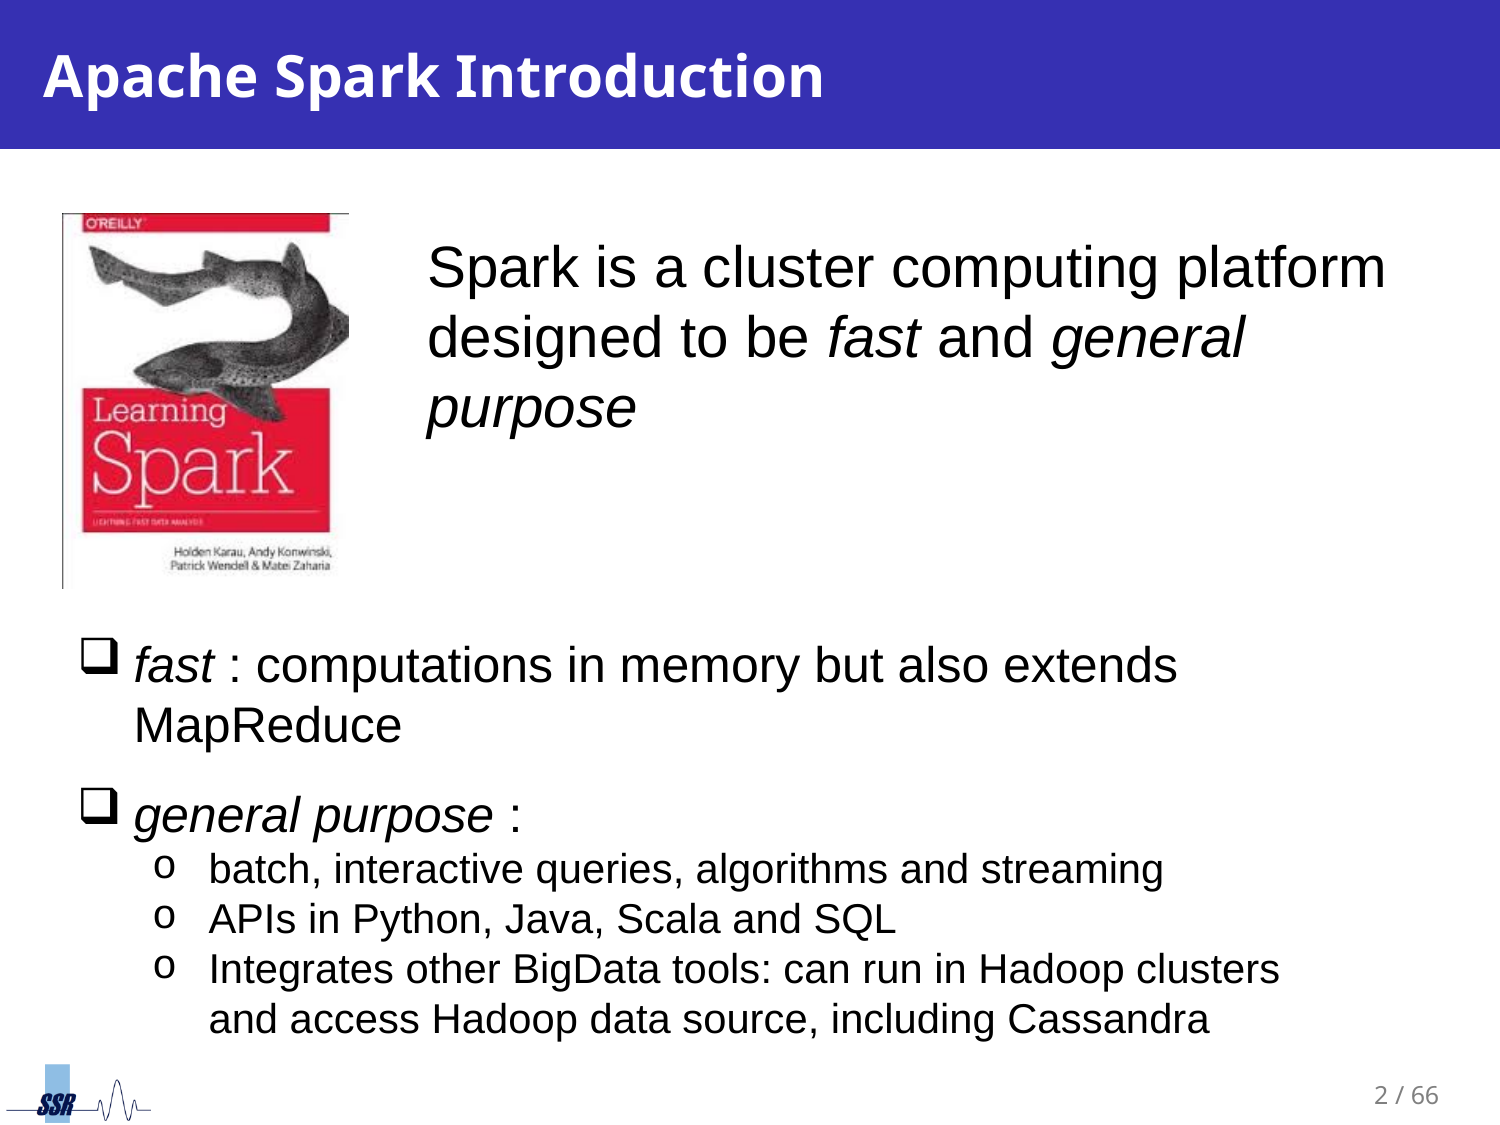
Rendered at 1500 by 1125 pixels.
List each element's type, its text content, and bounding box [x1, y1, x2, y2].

picture [62, 213, 349, 589]
picture [1, 1062, 151, 1125]
text_box fast : computations in memory but also extends MapReduce [62, 624, 1463, 760]
text_box general purpose : batch, interactive queries, algorithms and streaming APIs in Python, Java, Scala and SQL Integrates other BigData tools: can run in Hadoop clusters and access Hadoop data source, including Cassandra [62, 774, 1338, 1050]
title Apache Spark Introduction [0, 0, 1500, 151]
text_box Spark is a cluster computing platform designed to be fast and general purpose [412, 221, 1425, 447]
